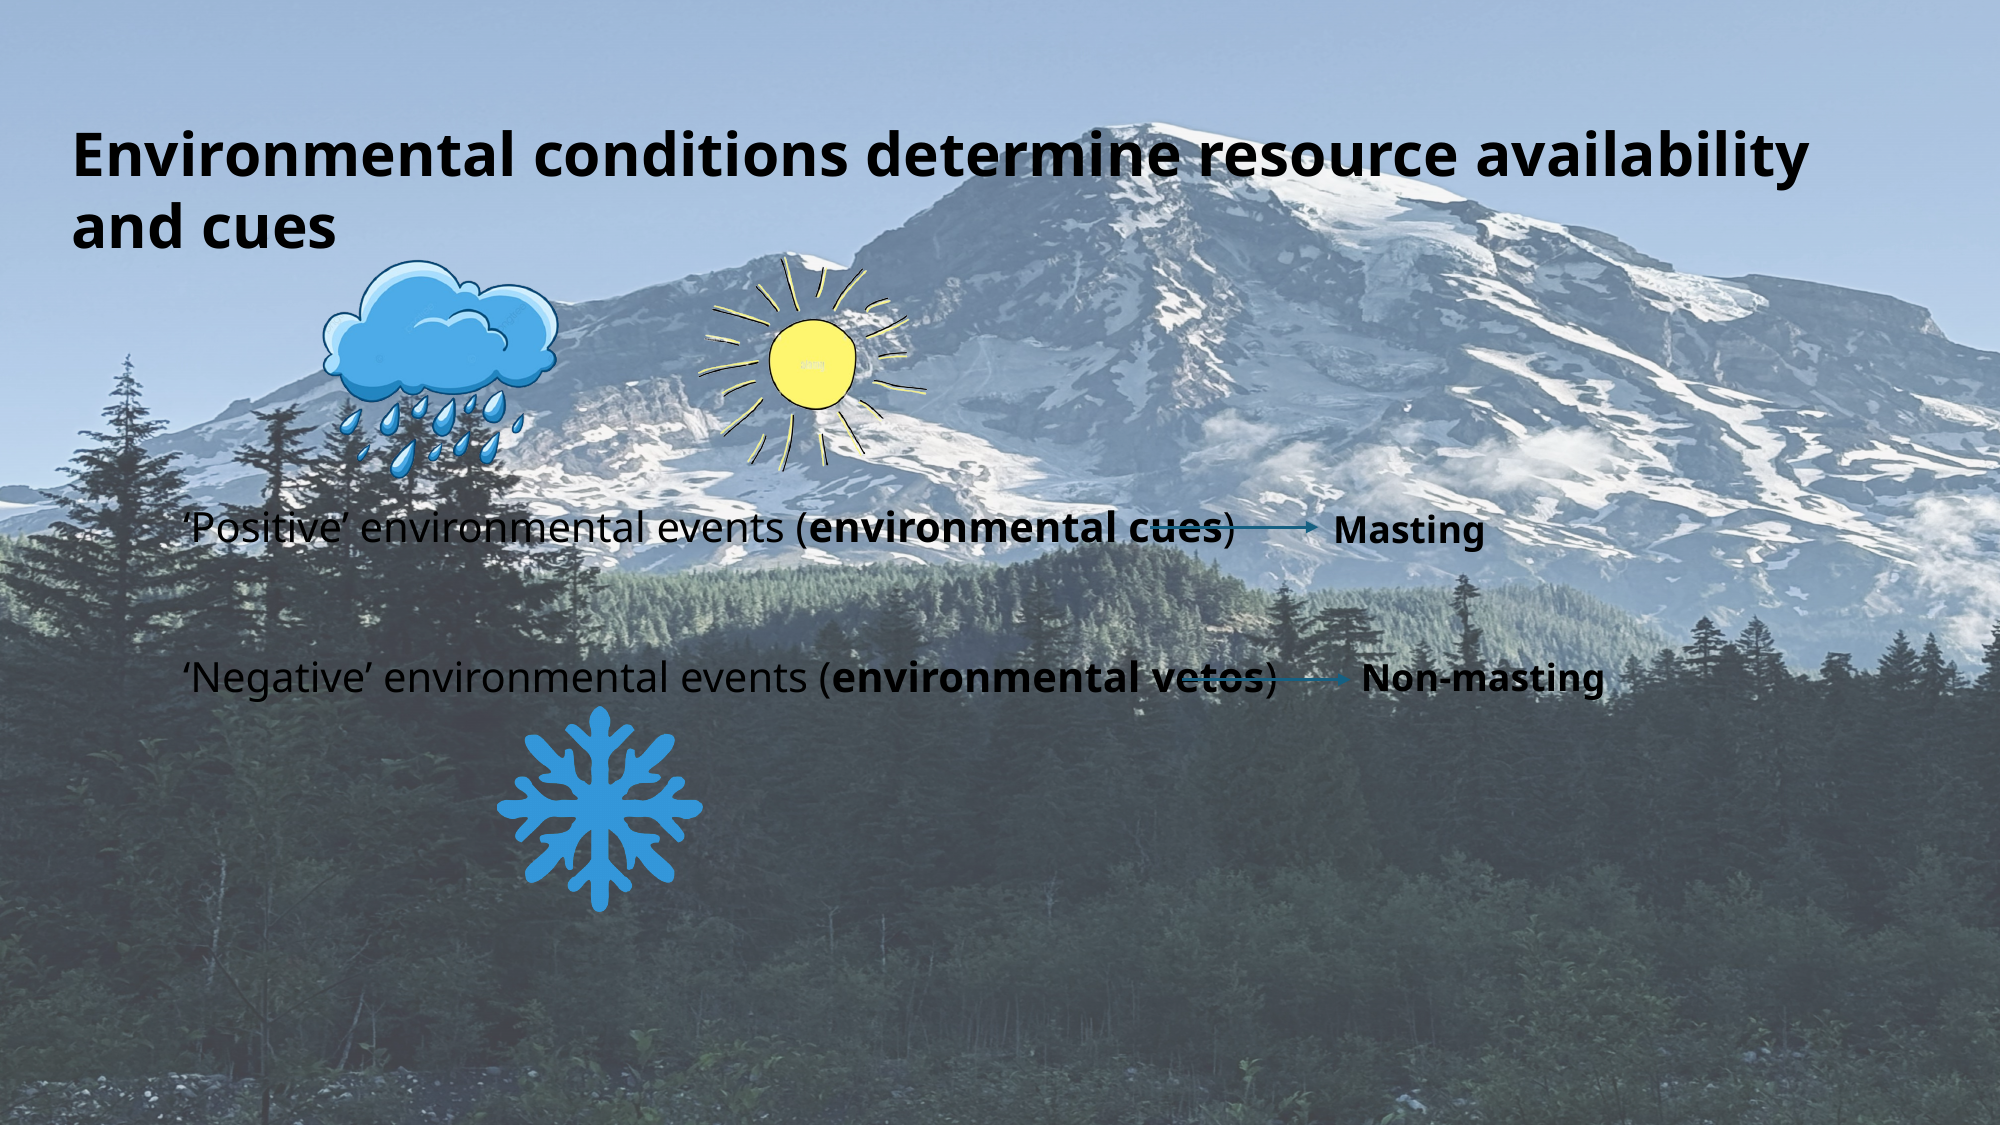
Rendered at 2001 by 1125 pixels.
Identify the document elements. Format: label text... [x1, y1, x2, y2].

picture [496, 706, 703, 913]
picture [676, 226, 956, 485]
text_box Environmental conditions determine resource availability and cues [56, 108, 1944, 268]
text_box ‘Positive’ environmental events (environmental cues) ‘Negative’ environmental events (environmental vetos) [168, 493, 1810, 709]
text_box Non-masting [1346, 647, 1823, 707]
text_box Masting [1318, 498, 1795, 559]
text_box Predation satiation [0, 0, 2000, 1125]
picture [305, 249, 585, 500]
